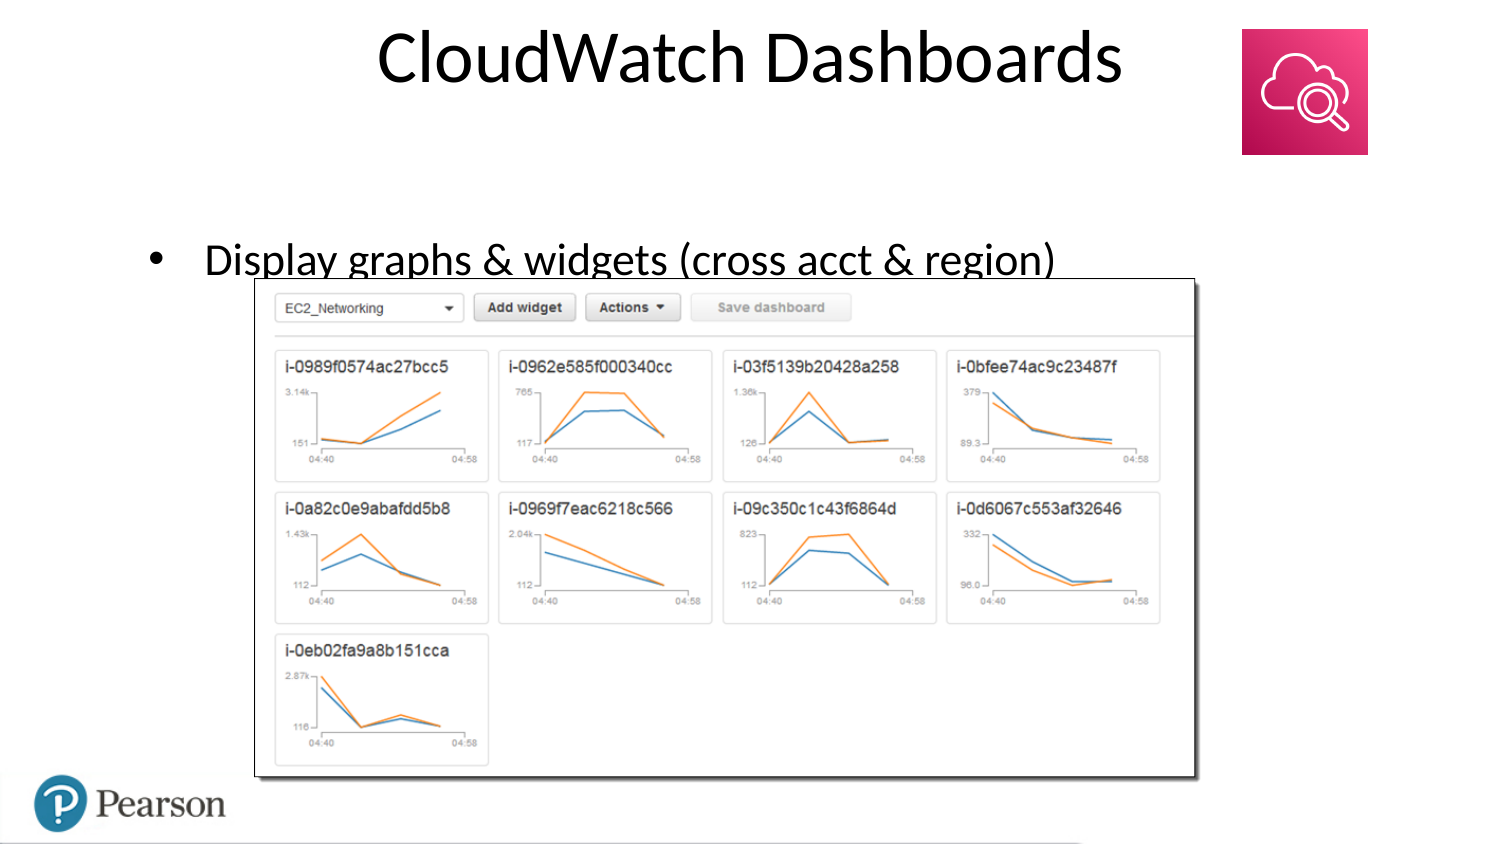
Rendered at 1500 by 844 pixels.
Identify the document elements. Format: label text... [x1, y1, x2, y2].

picture [0, 0, 1500, 844]
text_box CloudWatch Dashboards [132, 0, 1371, 92]
text_box Display graphs & widgets (cross acct & region) [133, 133, 1371, 716]
